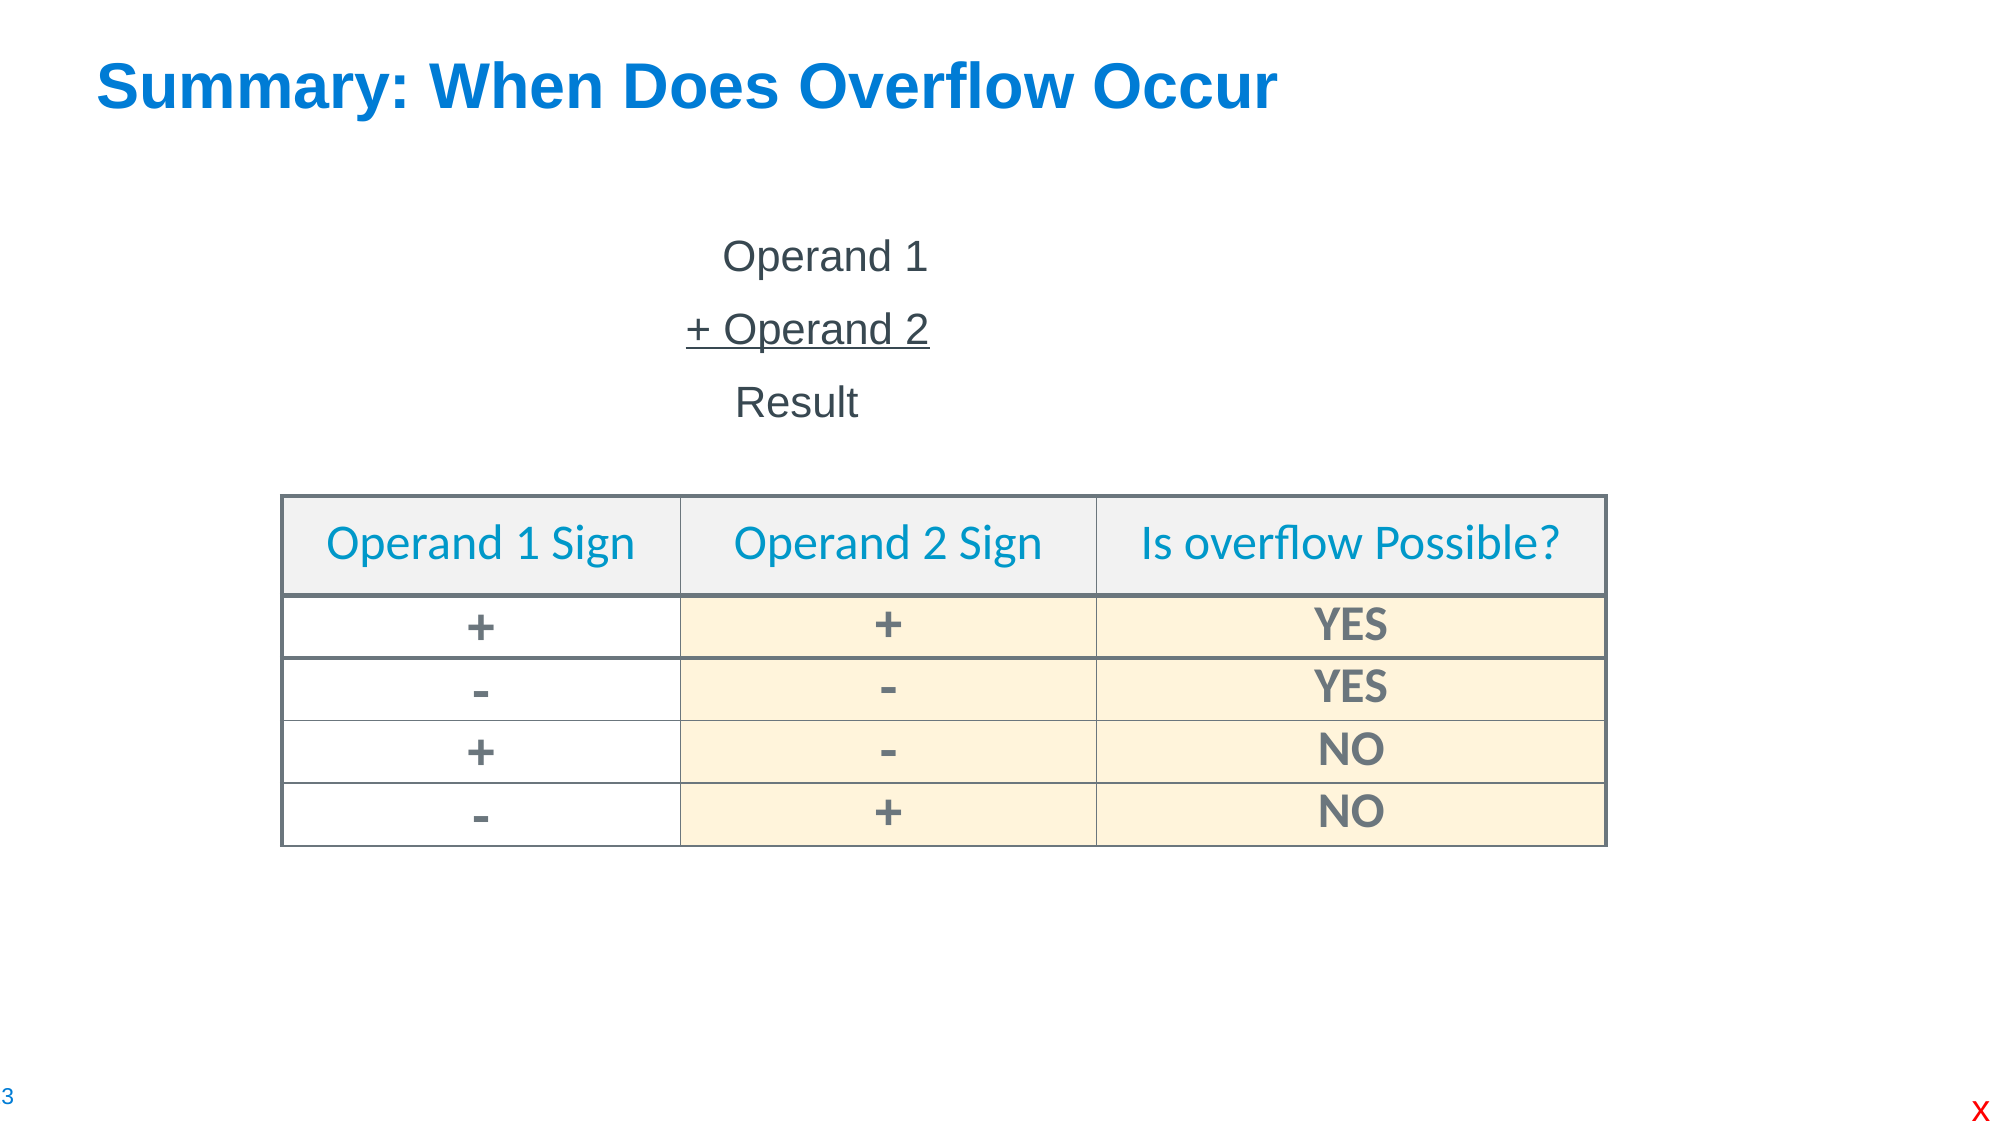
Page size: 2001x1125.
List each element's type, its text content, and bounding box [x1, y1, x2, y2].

table_cell YES [1097, 598, 1604, 656]
table_cell + [681, 598, 1096, 656]
table_cell - [681, 660, 1096, 720]
title Summary: When Does Overflow Occur [81, 13, 1807, 131]
table_cell NO [1097, 784, 1604, 845]
table_cell + [681, 784, 1096, 845]
table_cell + [284, 598, 680, 656]
table_cell + [284, 721, 680, 782]
table_cell - [284, 784, 680, 845]
table_cell NO [1097, 721, 1604, 782]
table_cell YES [1097, 660, 1604, 720]
table_header Operand 1 Sign [284, 498, 680, 593]
table_cell - [284, 660, 680, 720]
list Operand 1 + Operand 2 Result [670, 219, 991, 444]
text_box x [1956, 1076, 2000, 1125]
table_header Operand 2 Sign [681, 498, 1096, 593]
table_header Is overflow Possible? [1097, 498, 1604, 593]
table_cell - [681, 721, 1096, 782]
